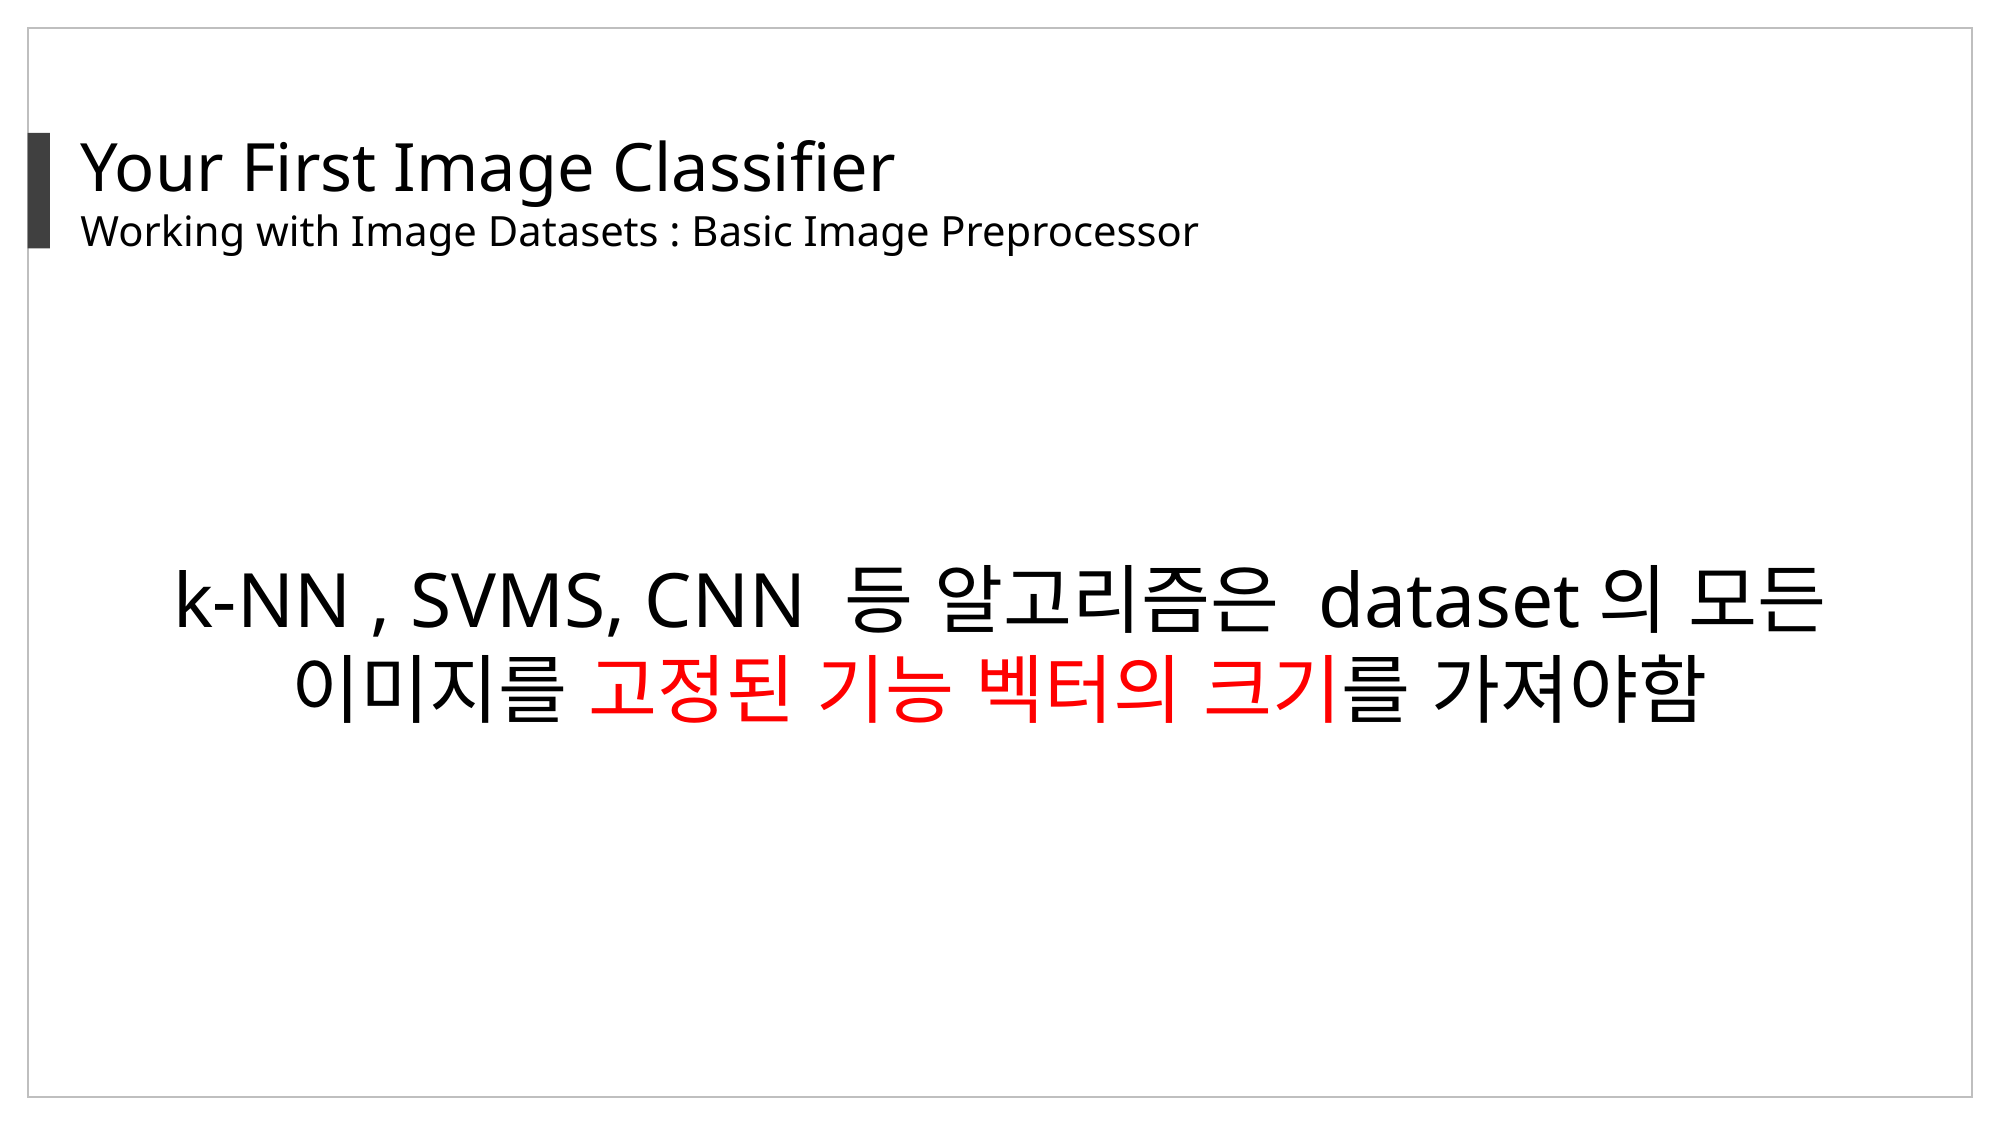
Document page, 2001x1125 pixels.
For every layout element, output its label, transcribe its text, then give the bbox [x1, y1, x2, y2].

text_box k-NN , SVMS, CNN 등 알고리즘은 dataset의 모든 이미지를 고정된 기능 벡터의 크기를 가져야함 [134, 545, 1866, 741]
text_box Your First Image Classifier Working with Image Datasets : Basic Image Preprocessor [65, 117, 1360, 263]
text_box [27, 132, 51, 249]
text_box [27, 27, 1973, 1098]
